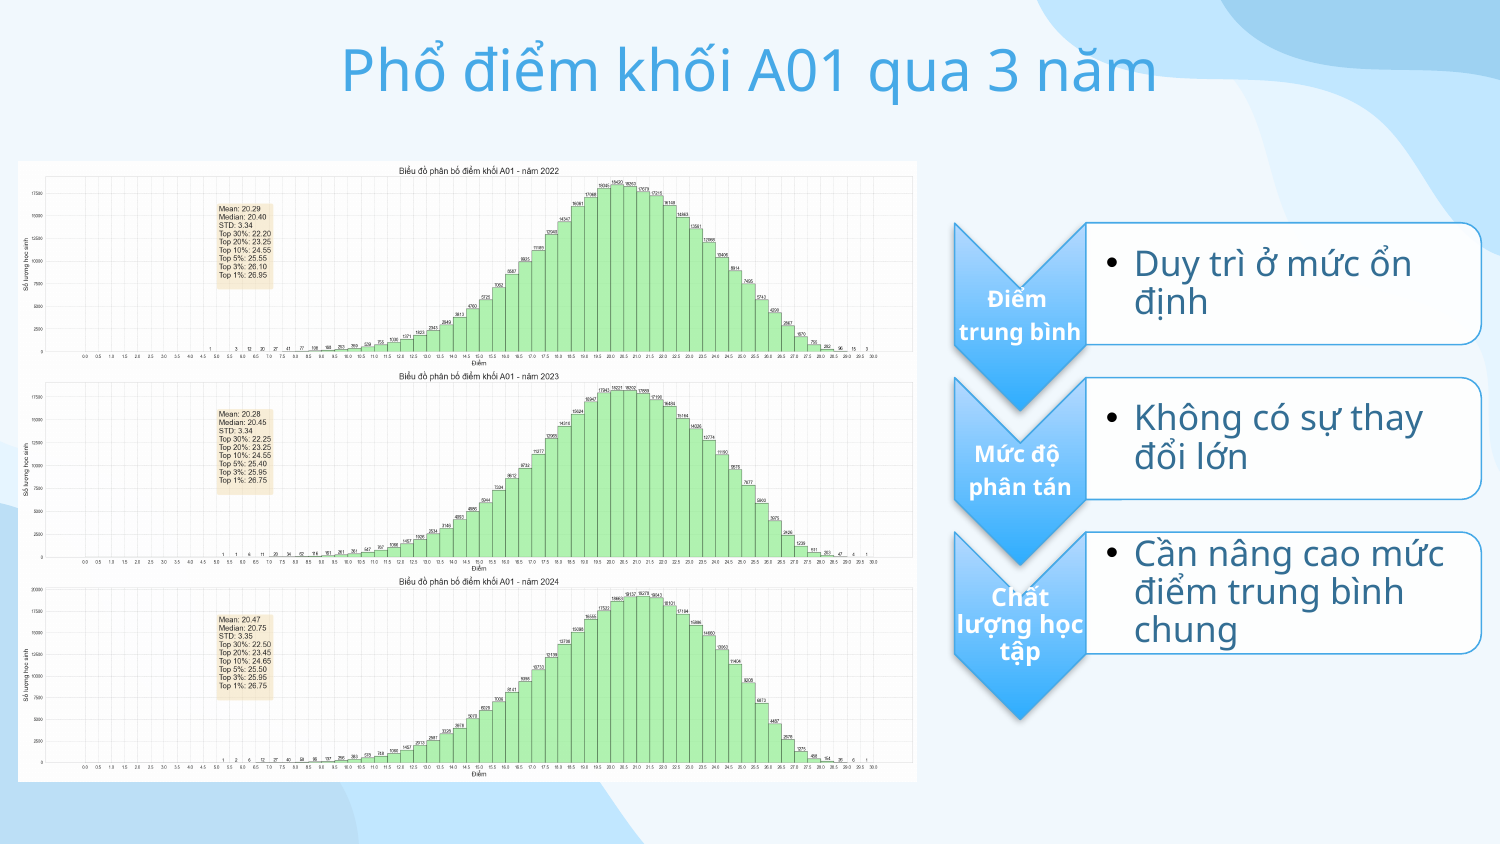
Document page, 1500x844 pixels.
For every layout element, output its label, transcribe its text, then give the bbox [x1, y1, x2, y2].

picture [18, 160, 917, 782]
text_box Phổ điểm khối A01 qua 3 năm [282, 21, 1218, 116]
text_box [954, 222, 1482, 721]
